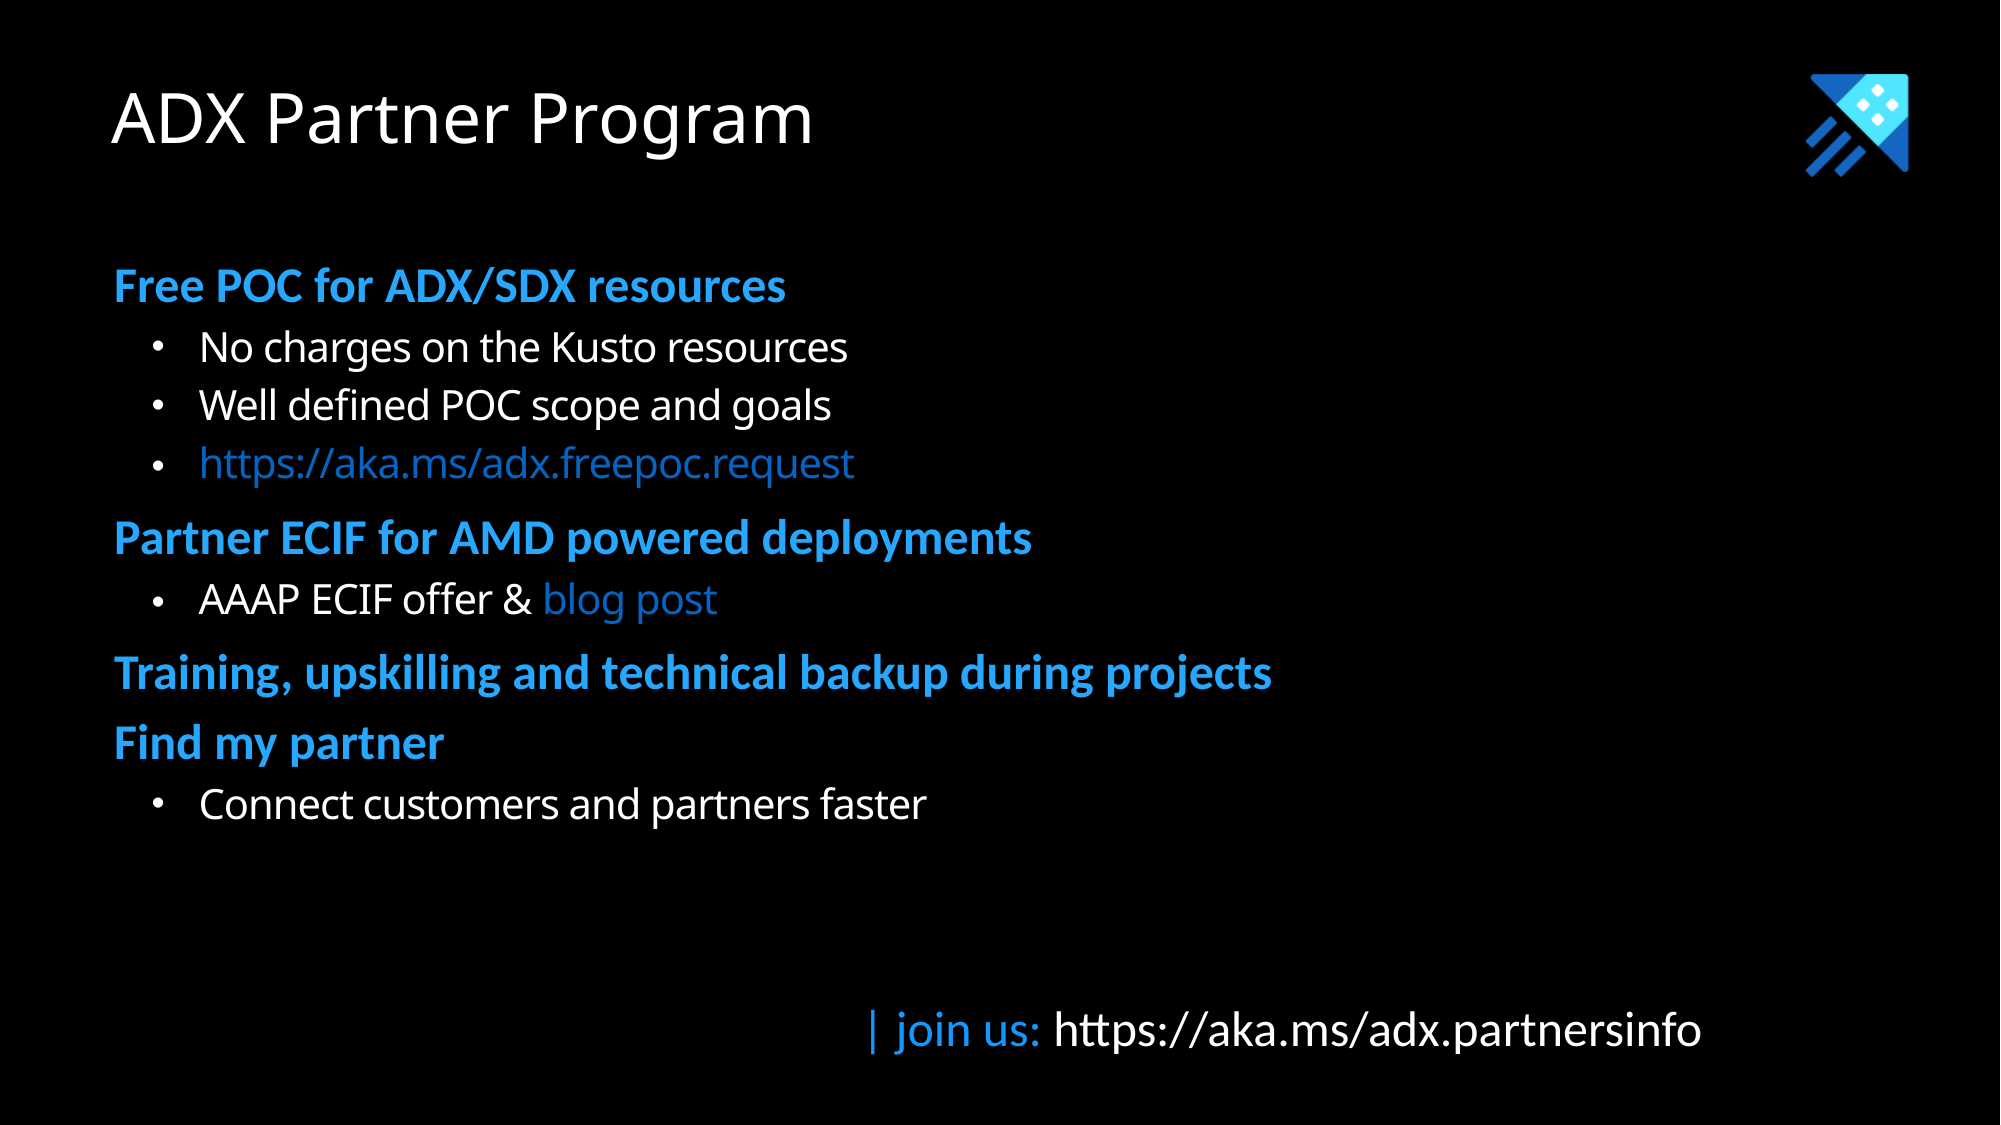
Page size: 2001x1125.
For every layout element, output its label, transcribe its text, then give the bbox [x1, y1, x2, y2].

title ADX Partner Program [96, 75, 1759, 166]
picture [1759, 74, 1955, 178]
text_box Free POC for ADX/SDX resources No charges on the Kusto resources Well defined POC scope and goals https://aka.ms/adx.freepoc.request Partner ECIF for AMD powered deployments AAAP ECIF offer & blog post Training, upskilling and technical backup during projects Find my partner Connect customers and partners faster [99, 244, 1952, 1027]
text_box | join us: https://aka.ms/adx.partnersinfo [846, 988, 1952, 1064]
